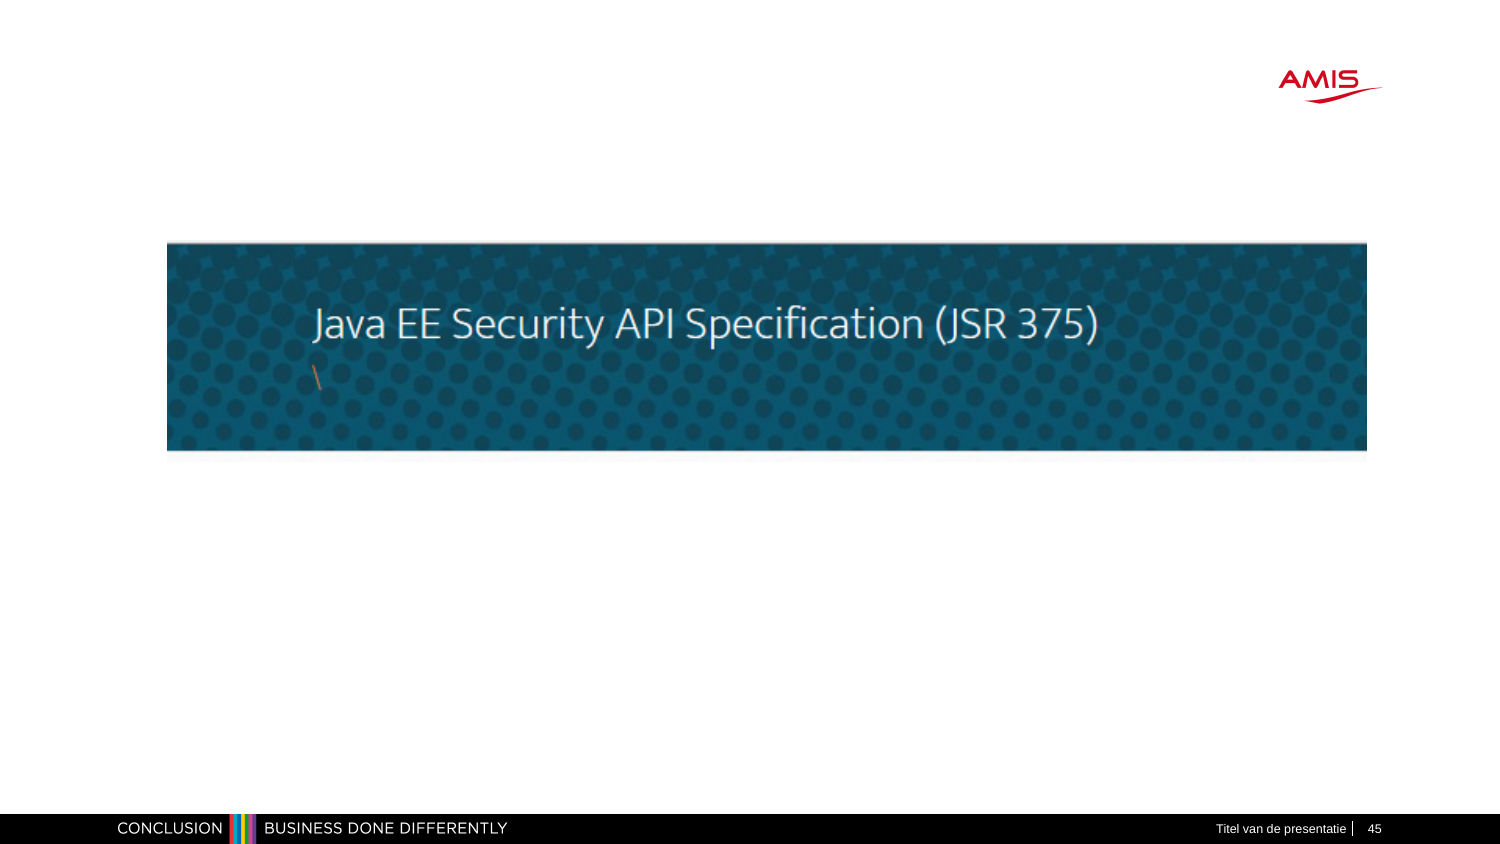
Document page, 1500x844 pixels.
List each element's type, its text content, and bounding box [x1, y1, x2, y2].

picture [167, 240, 1367, 463]
picture [0, 814, 236, 844]
footer Titel van de presentatie [814, 820, 1347, 839]
picture [1181, 58, 1388, 106]
picture [239, 814, 1500, 844]
slide_number 45 [1358, 820, 1382, 839]
